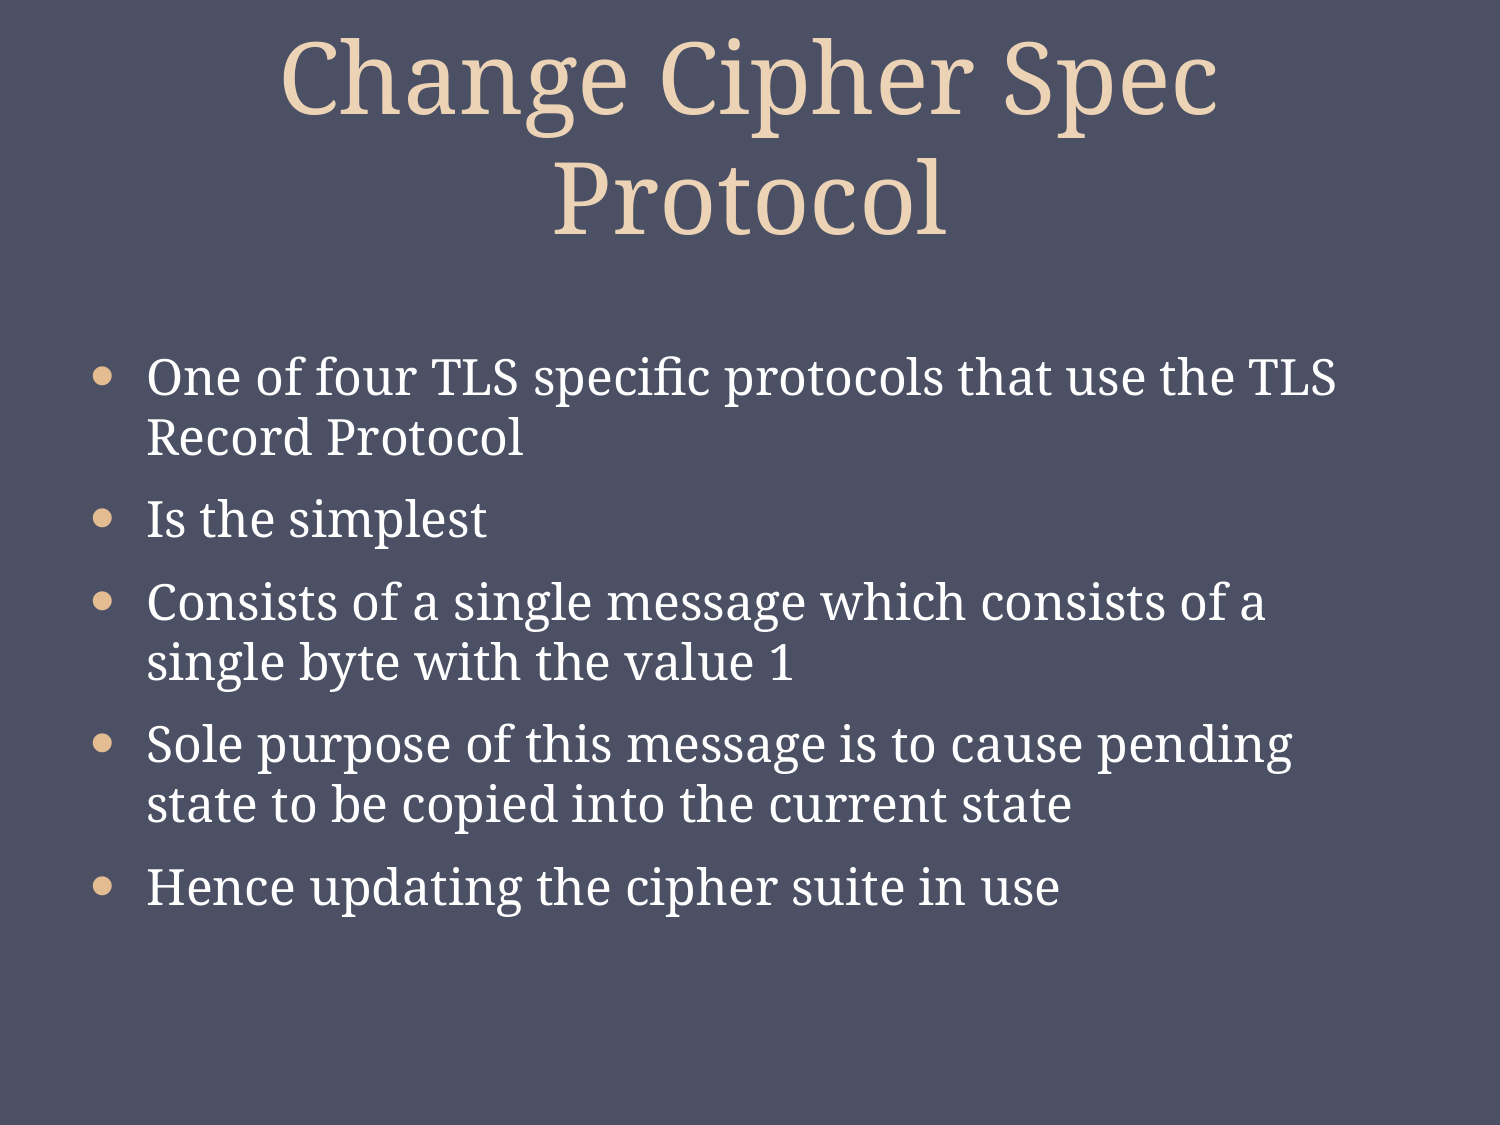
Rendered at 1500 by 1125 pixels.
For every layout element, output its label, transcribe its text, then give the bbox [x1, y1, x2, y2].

list One of four TLS specific protocols that use the TLS Record Protocol Is the simplest Consists of a single message which consists of a single byte with the value 1 Sole purpose of this message is to cause pending state to be copied into the current state Hence updating the cipher suite in use [75, 337, 1425, 1025]
title Change Cipher Spec Protocol [75, 0, 1425, 263]
